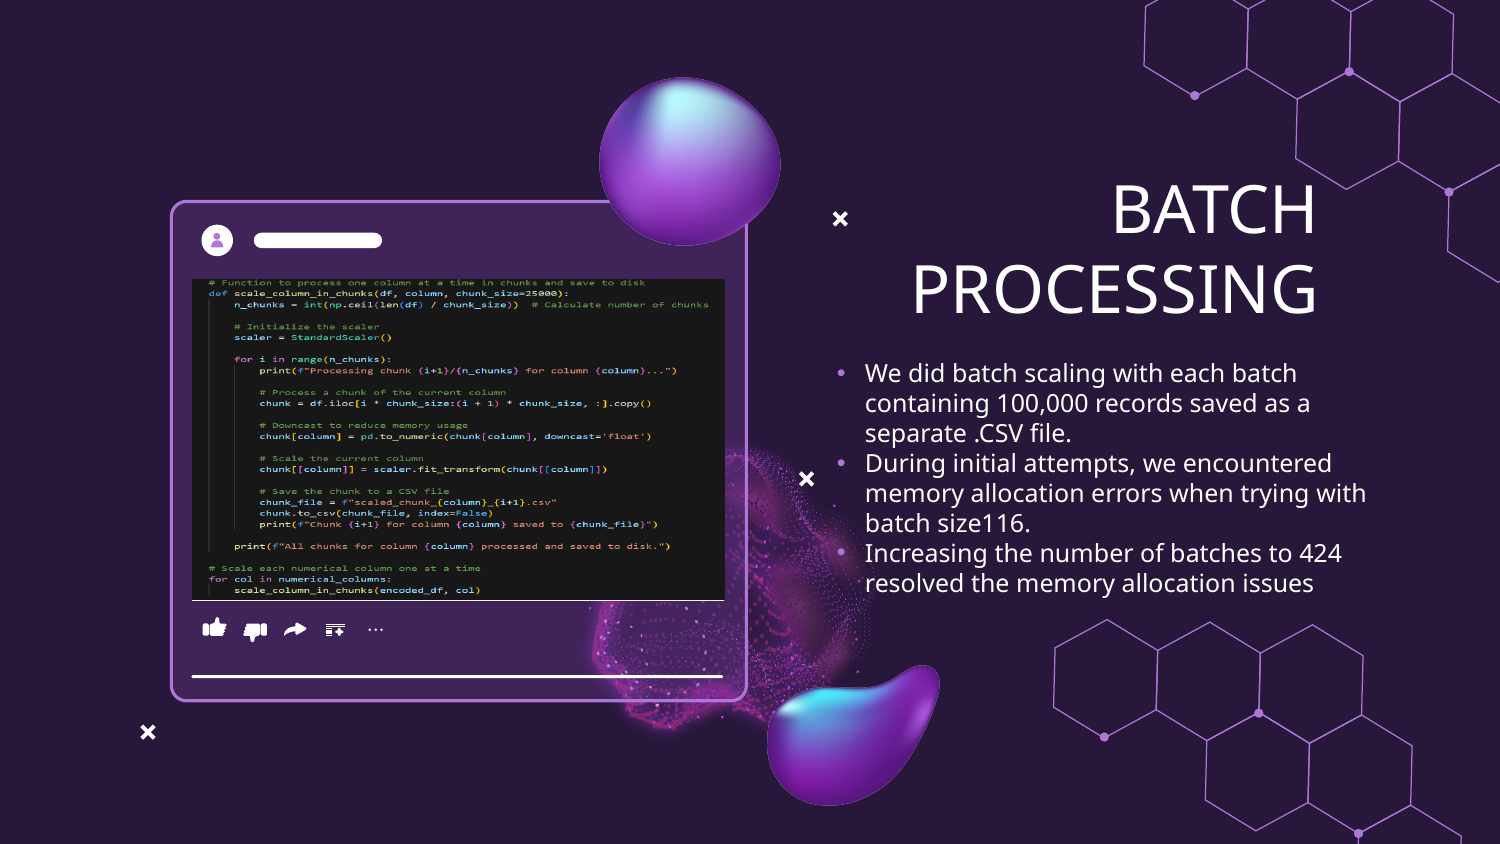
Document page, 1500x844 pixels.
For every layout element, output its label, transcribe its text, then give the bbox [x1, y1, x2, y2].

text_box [833, 212, 847, 226]
subtitle We did batch scaling with each batch containing 100,000 records saved as a separate .CSV file. During initial attempts, we encountered memory allocation errors when trying with batch size116. Increasing the number of batches to 424 resolved the memory allocation issues [821, 342, 1420, 473]
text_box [141, 725, 155, 739]
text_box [171, 201, 747, 702]
picture [574, 440, 974, 828]
title BATCH PROCESSING [816, 247, 1335, 342]
picture [578, 51, 806, 274]
picture [192, 278, 725, 600]
